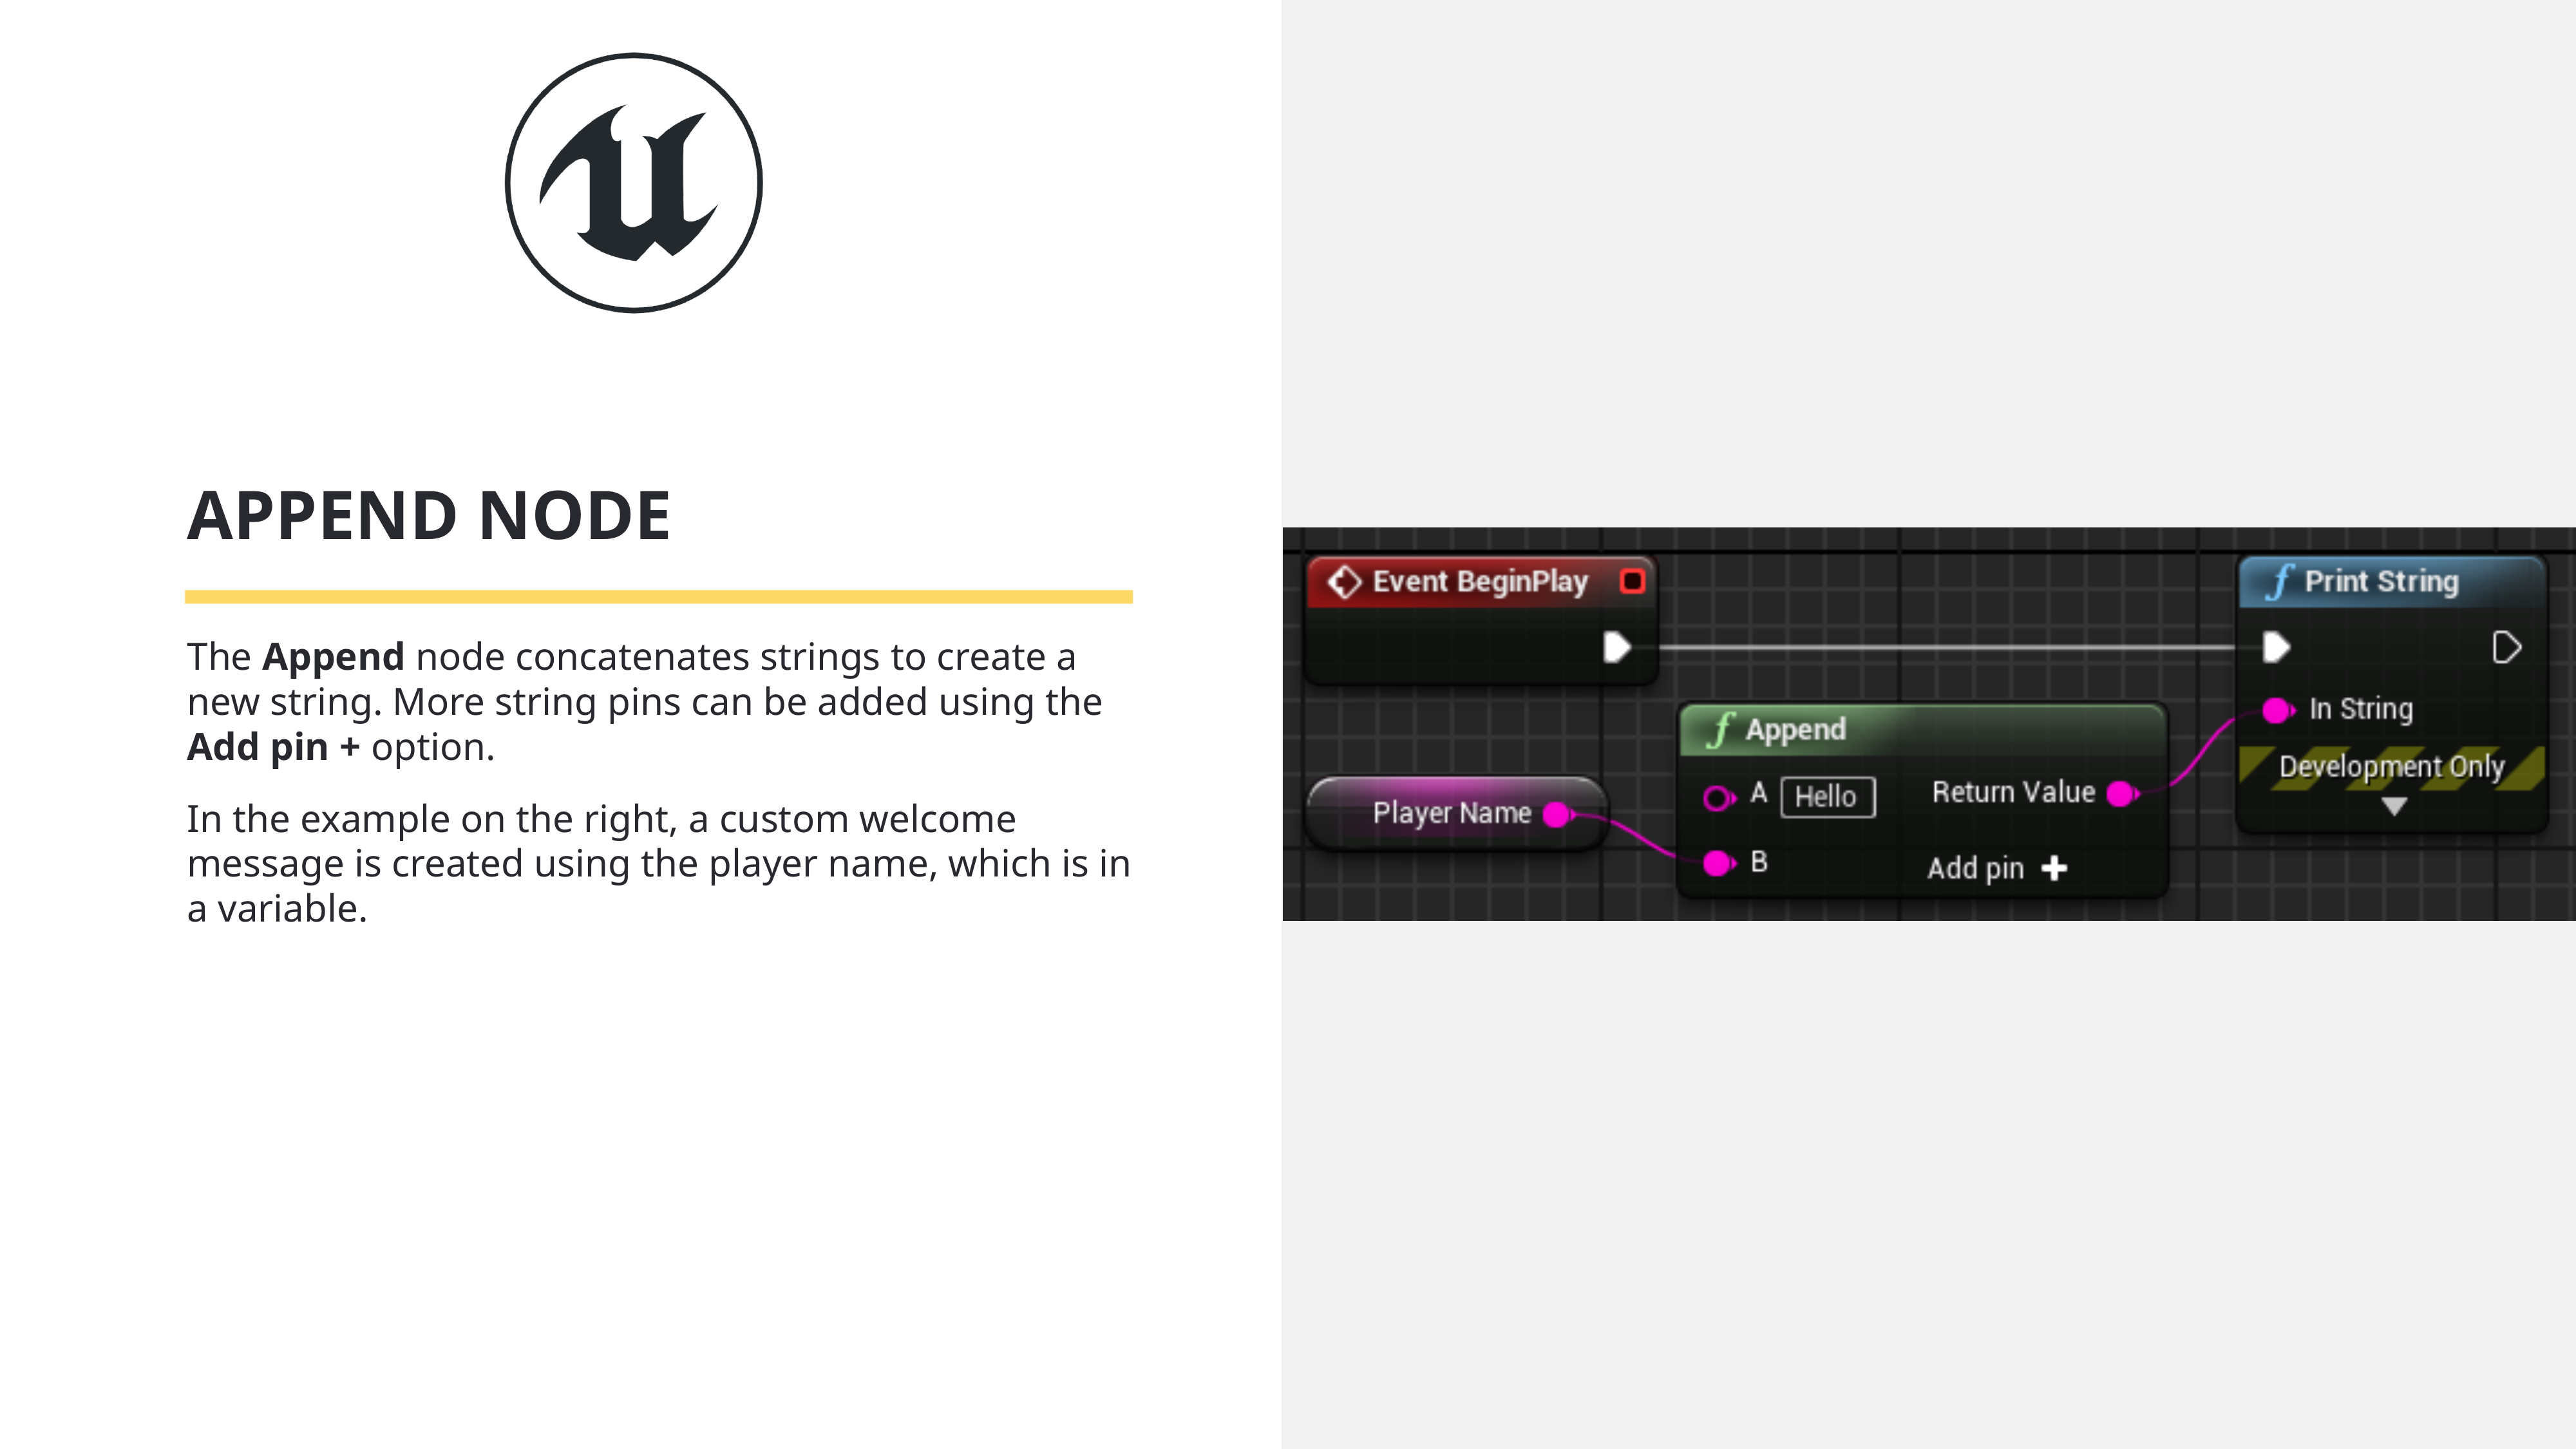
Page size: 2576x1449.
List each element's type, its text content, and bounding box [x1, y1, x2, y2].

list The Append node concatenates strings to create a new string. More string pins can be added using the Add pin + option. In the example on the right, a custom welcome message is created using the player name, which is in a variable. [177, 628, 1143, 1437]
picture [495, 43, 773, 97]
title APPEND NODE [177, 97, 1133, 558]
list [1283, 527, 2576, 922]
